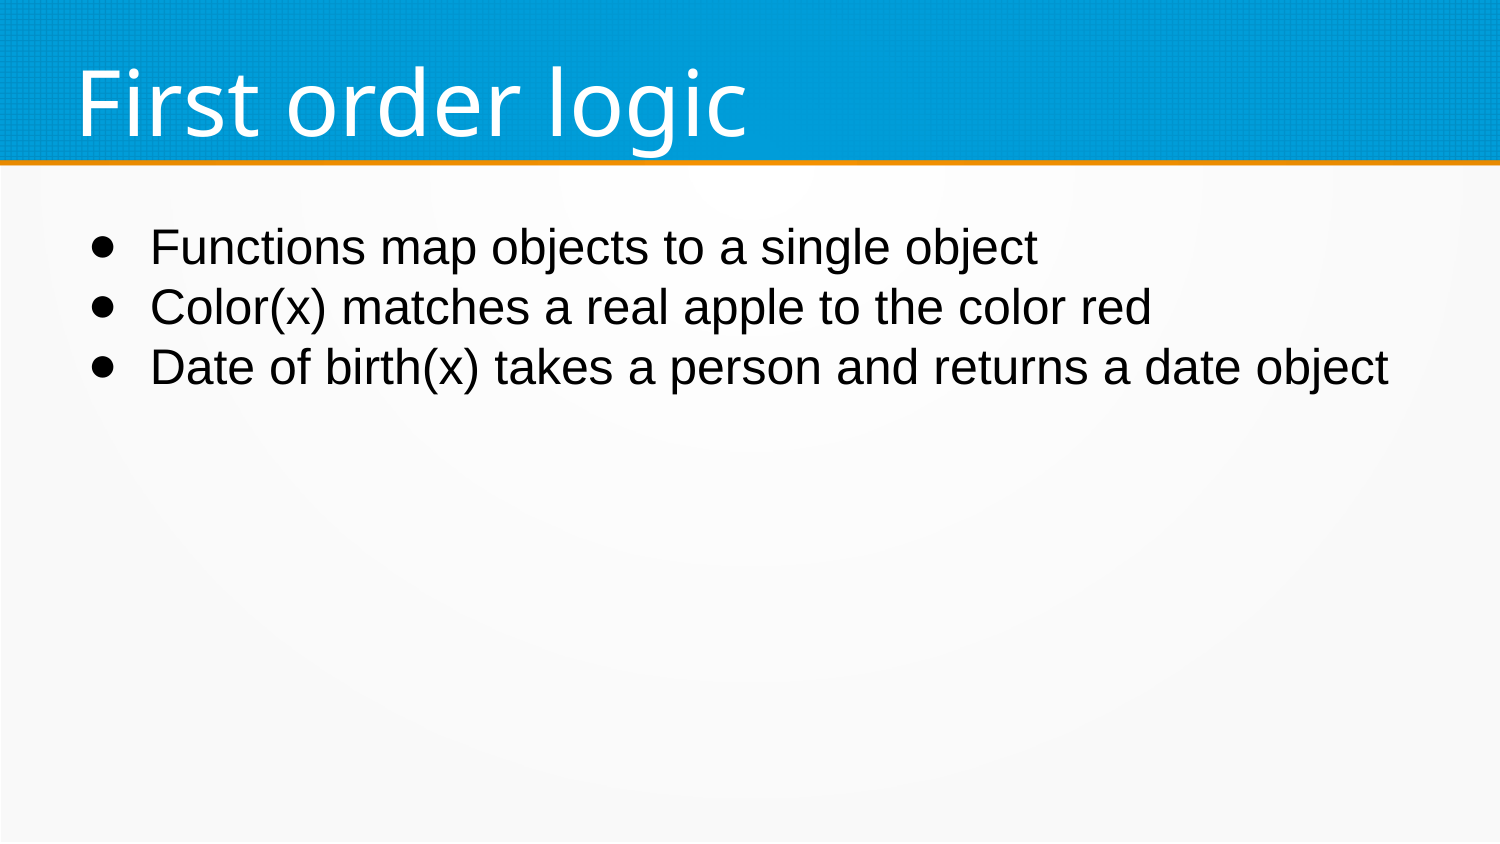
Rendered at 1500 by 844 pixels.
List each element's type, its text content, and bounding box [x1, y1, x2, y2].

text_box First order logic [74, 13, 1425, 155]
picture [0, 161, 1500, 844]
text_box Functions map objects to a single object Color(x) matches a real apple to the color red Date of birth(x) takes a person and returns a date object [74, 214, 1418, 735]
